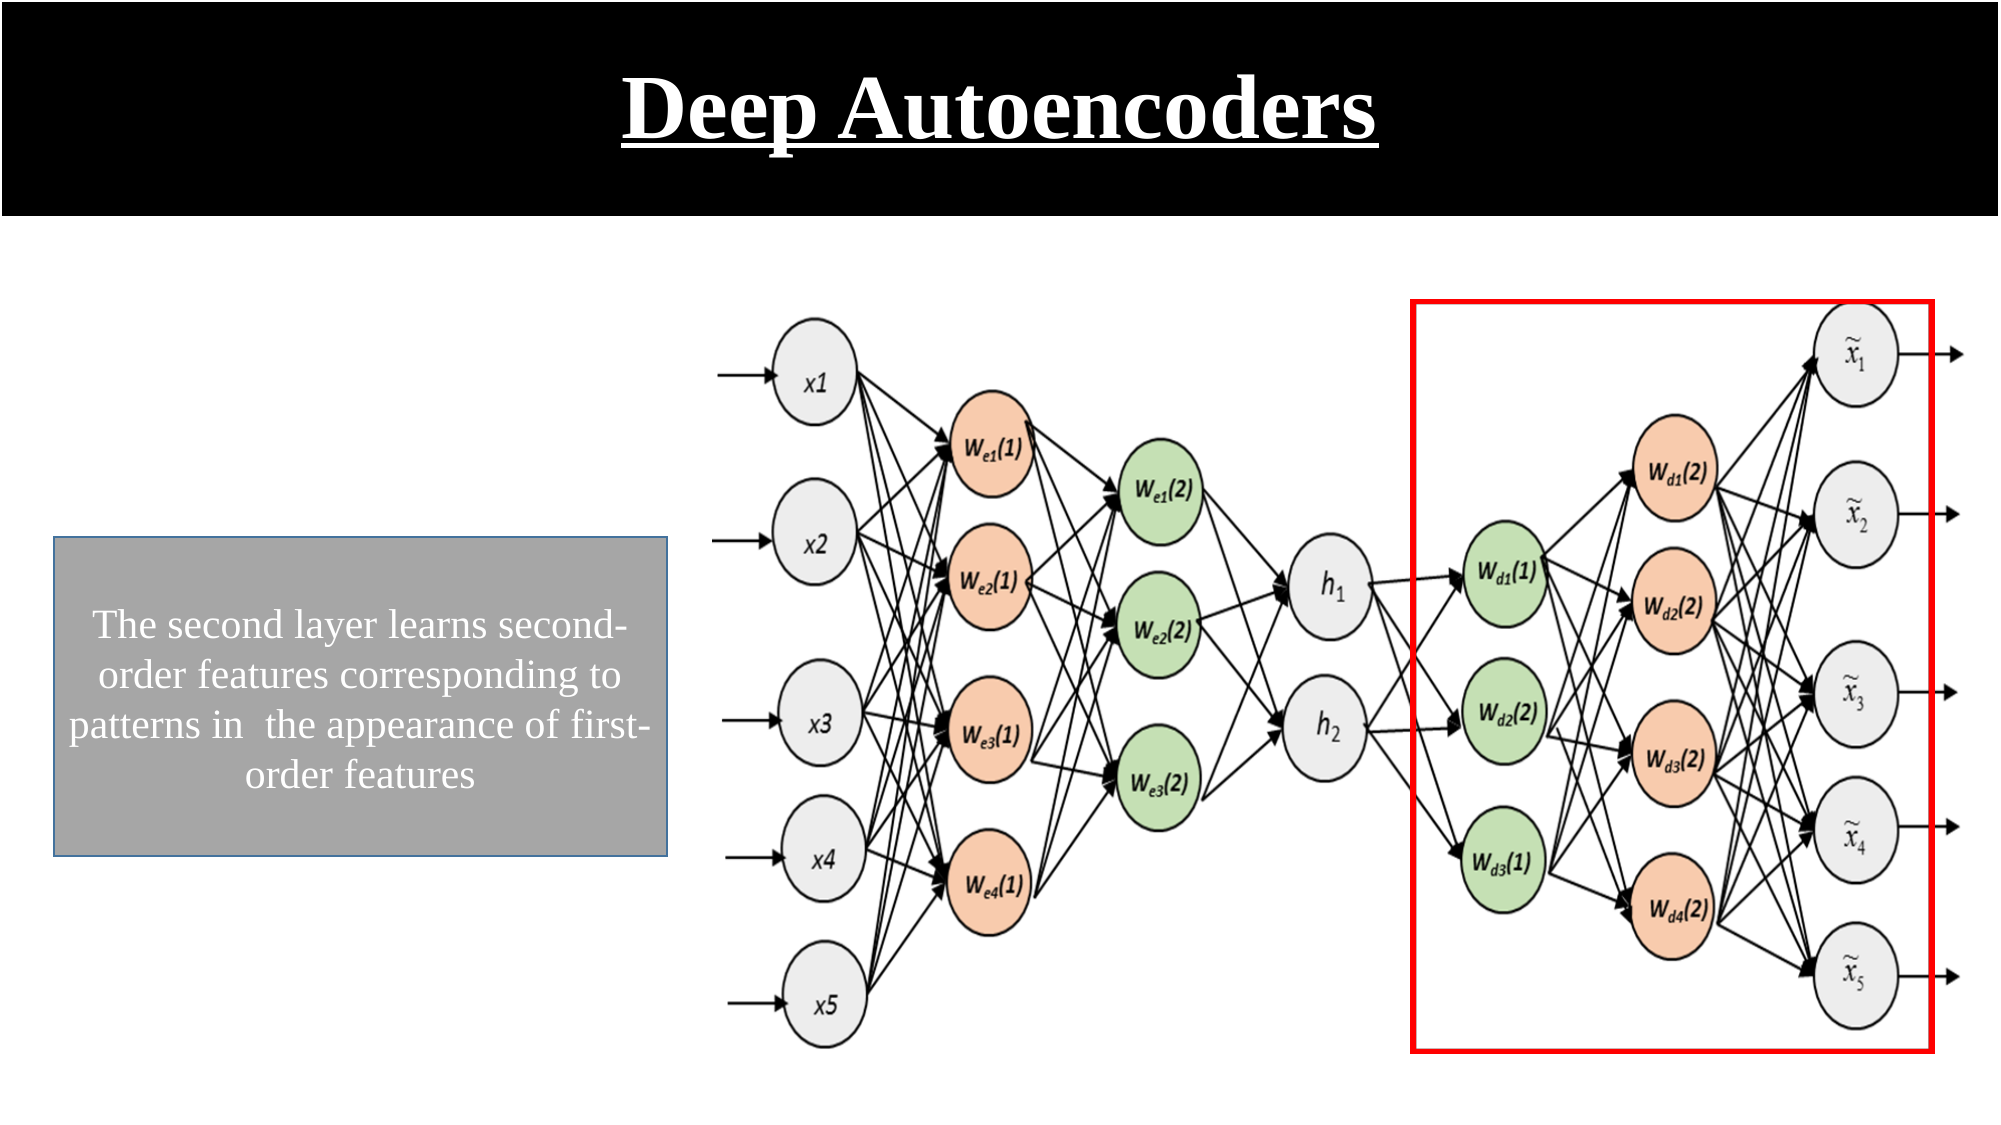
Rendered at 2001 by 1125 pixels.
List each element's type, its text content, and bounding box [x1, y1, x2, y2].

title Deep Autoencoders [0, 0, 2000, 219]
picture [712, 299, 1979, 1074]
text_box The second layer learns second-order features corresponding to patterns in the appearance of first-order features [53, 536, 668, 857]
